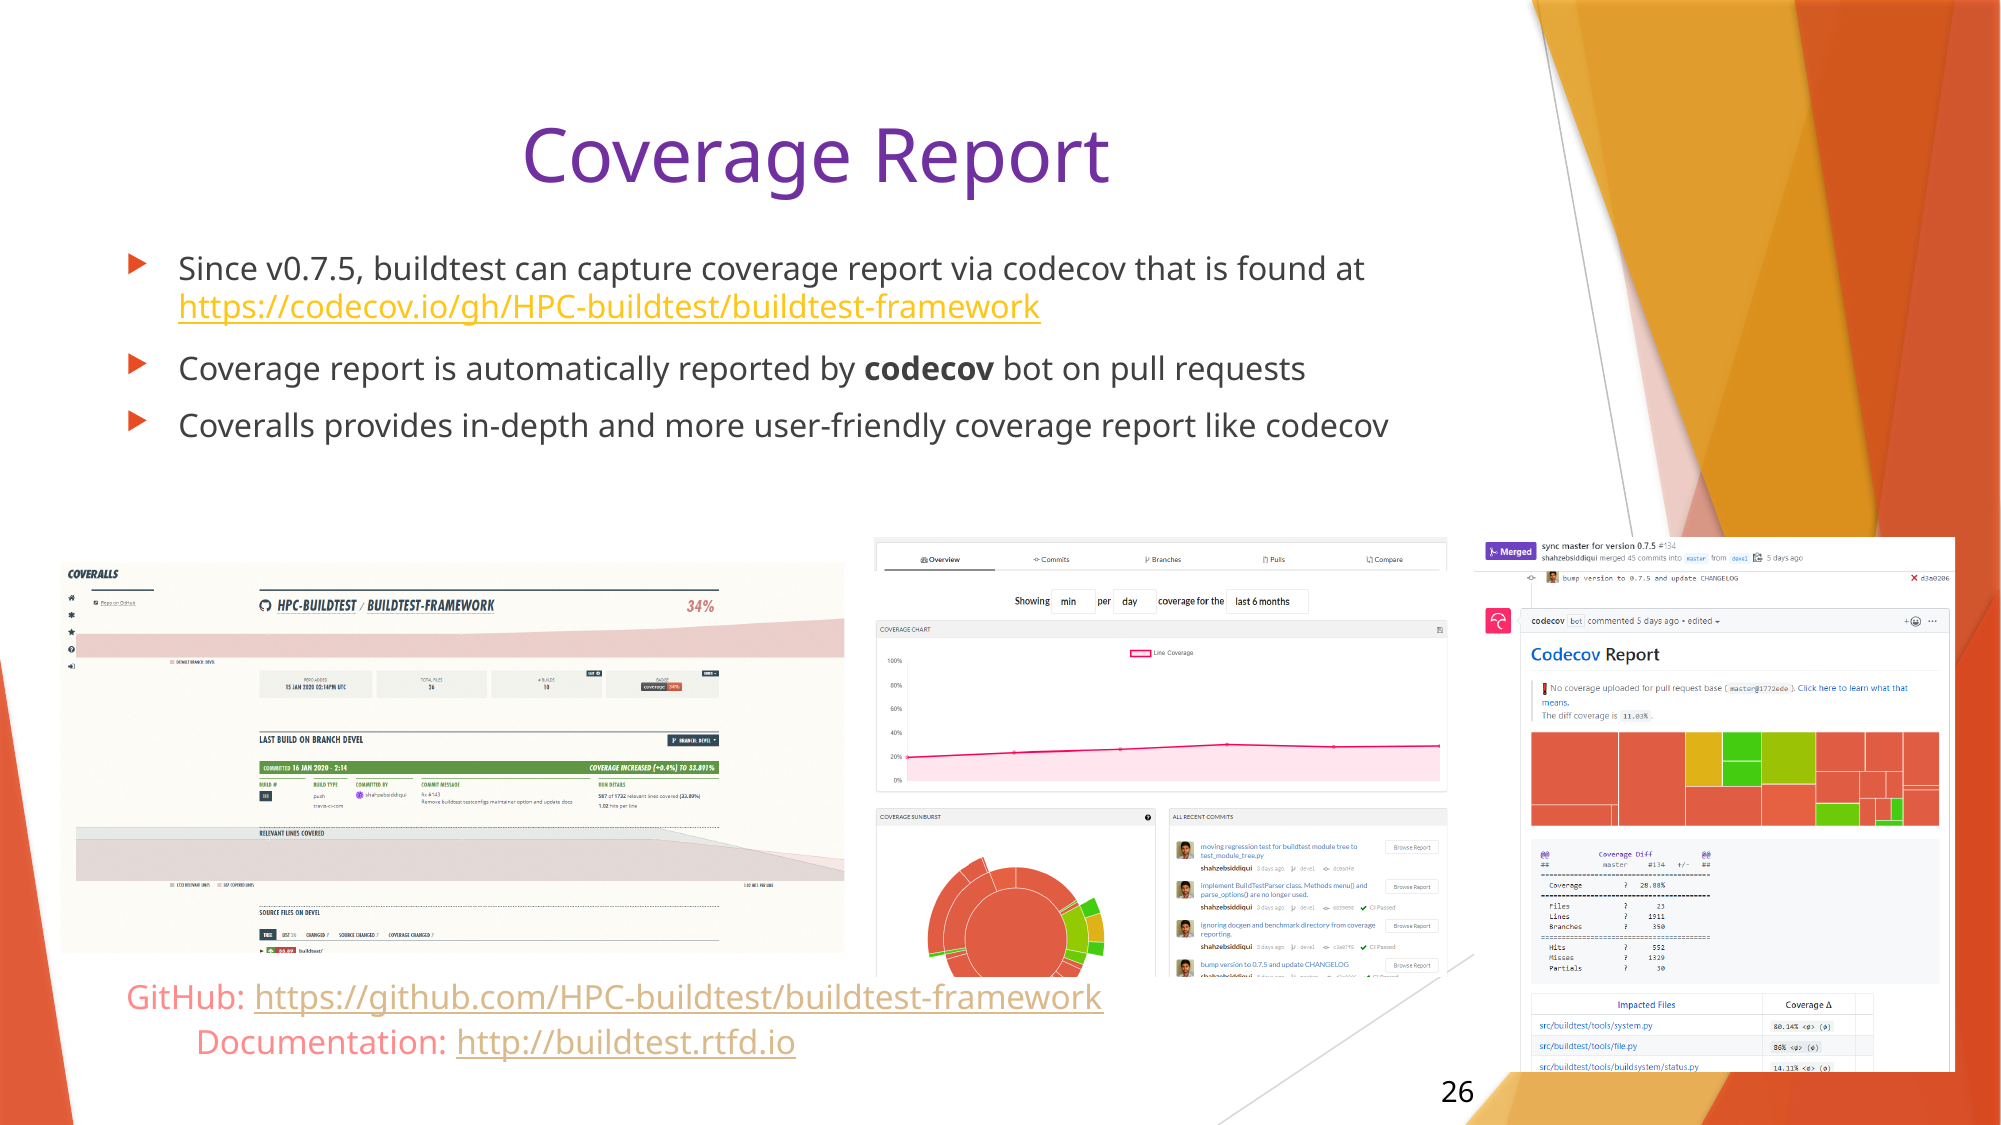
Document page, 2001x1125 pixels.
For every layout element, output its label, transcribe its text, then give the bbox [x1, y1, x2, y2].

title Coverage Report [111, 99, 1522, 209]
list Since v0.7.5, buildtest can capture coverage report via codecov that is found at https://codecov.io/gh/HPC-buildtest/buildtest-framework Coverage report is automatically reported by codecov bot on pull requests Coveralls provides in-depth and more user-friendly coverage report like codecov [111, 240, 1636, 453]
picture [873, 536, 1448, 979]
slide_number 26 [1377, 1063, 1490, 1123]
footer GitHub: https://github.com/HPC-buildtest/buildtest-framework Documentation: http://buildtest.rtfd.io [111, 991, 1145, 1051]
picture [59, 561, 845, 954]
picture [1473, 536, 1956, 1073]
